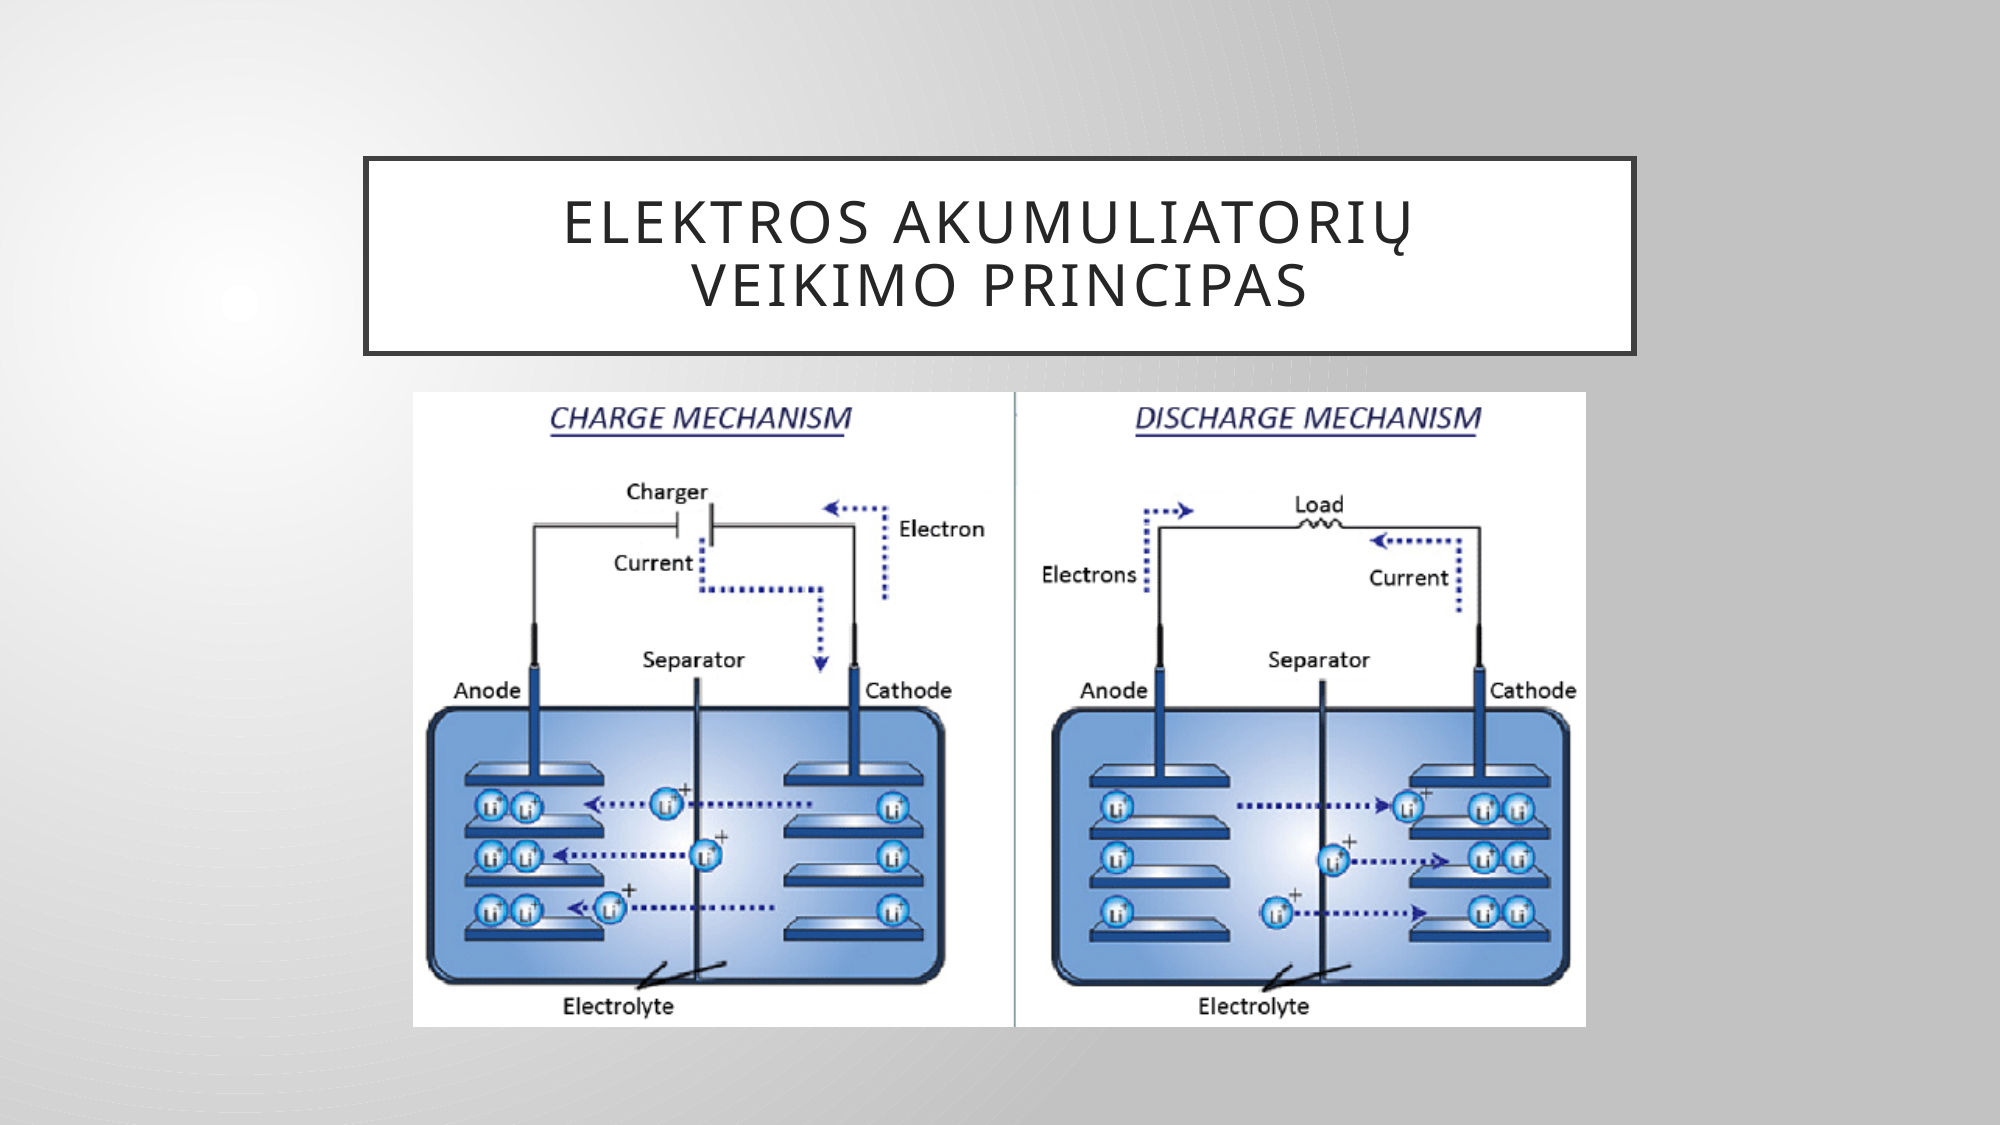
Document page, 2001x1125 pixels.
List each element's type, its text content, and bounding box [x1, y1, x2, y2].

title Elektros AKUMULIATORIŲ VEIKIMO PRINCIPAS [363, 156, 1637, 356]
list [413, 392, 1586, 1028]
